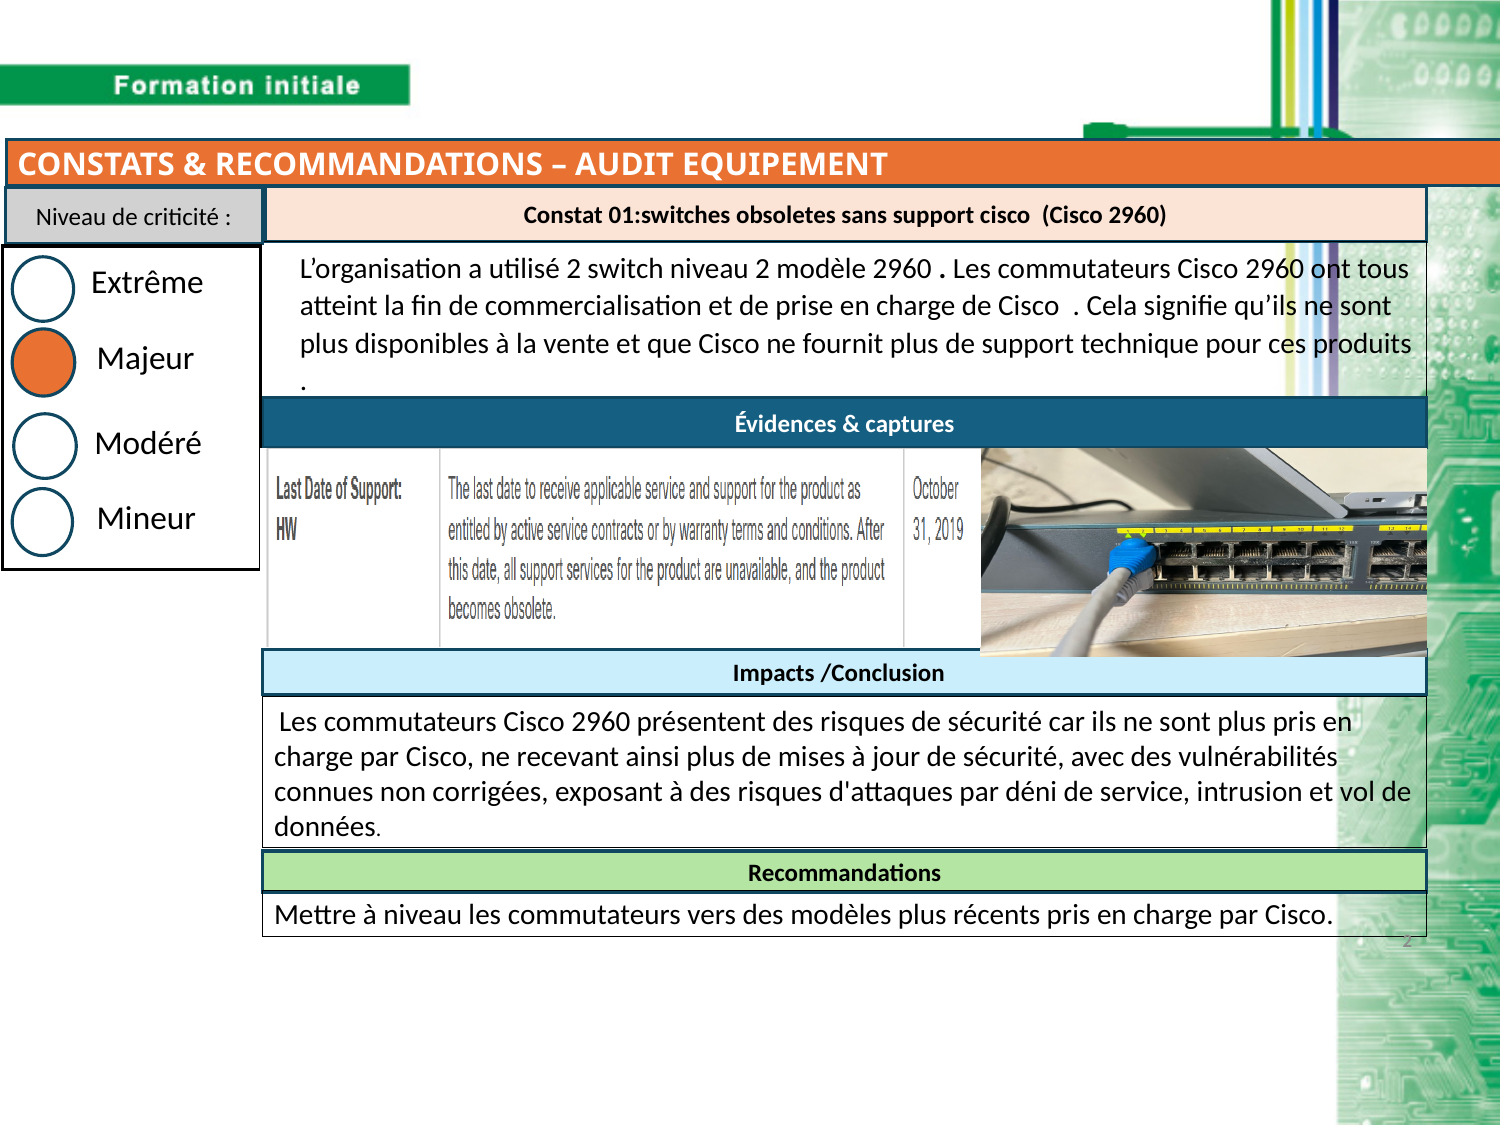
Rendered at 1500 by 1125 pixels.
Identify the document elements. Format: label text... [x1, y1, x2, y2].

text_box Mineur [81, 488, 230, 544]
text_box Recommandations [261, 849, 1428, 894]
text_box CONSTATS & RECOMMANDATIONS – AUDIT EQUIPEMENT [5, 138, 1500, 187]
text_box Mettre à niveau les commutateurs vers des modèles plus récents pris en charge par Cisco. [262, 890, 1427, 937]
text_box [10, 486, 75, 558]
text_box Extrême [76, 252, 230, 308]
text_box [12, 412, 78, 480]
picture [0, 0, 1500, 1125]
text_box [10, 255, 76, 323]
text_box Constat 01:switches obsoletes sans support cisco (Cisco 2960) [264, 185, 1428, 243]
text_box Niveau de criticité : [4, 186, 264, 245]
slide_number 2 [1089, 929, 1427, 975]
picture [1322, 0, 1500, 138]
text_box Modéré [79, 413, 230, 469]
text_box Majeur [81, 328, 230, 384]
text_box [1, 244, 262, 571]
text_box Évidences & captures [262, 396, 1428, 448]
text_box Les commutateurs Cisco 2960 présentent des risques de sécurité car ils ne sont plus pris en charge par Cisco, ne recevant ainsi plus de mises à jour de sécurité, avec des vulnérabilités connues non corrigées, exposant à des risques d'attaques par déni de service, intrusion et vol de données. [262, 696, 1427, 848]
text_box [10, 327, 77, 398]
text_box Impacts /Conclusion [261, 648, 1428, 696]
text_box L’organisation a utilisé 2 switch niveau 2 modèle 2960 . Les commutateurs Cisco 2960 ont tous atteint la fin de commercialisation et de prise en charge de Cisco . Cela signifie qu’ils ne sont plus disponibles à la vente et que Cisco ne fournit plus de support technique pour ces produits . [262, 241, 1427, 396]
